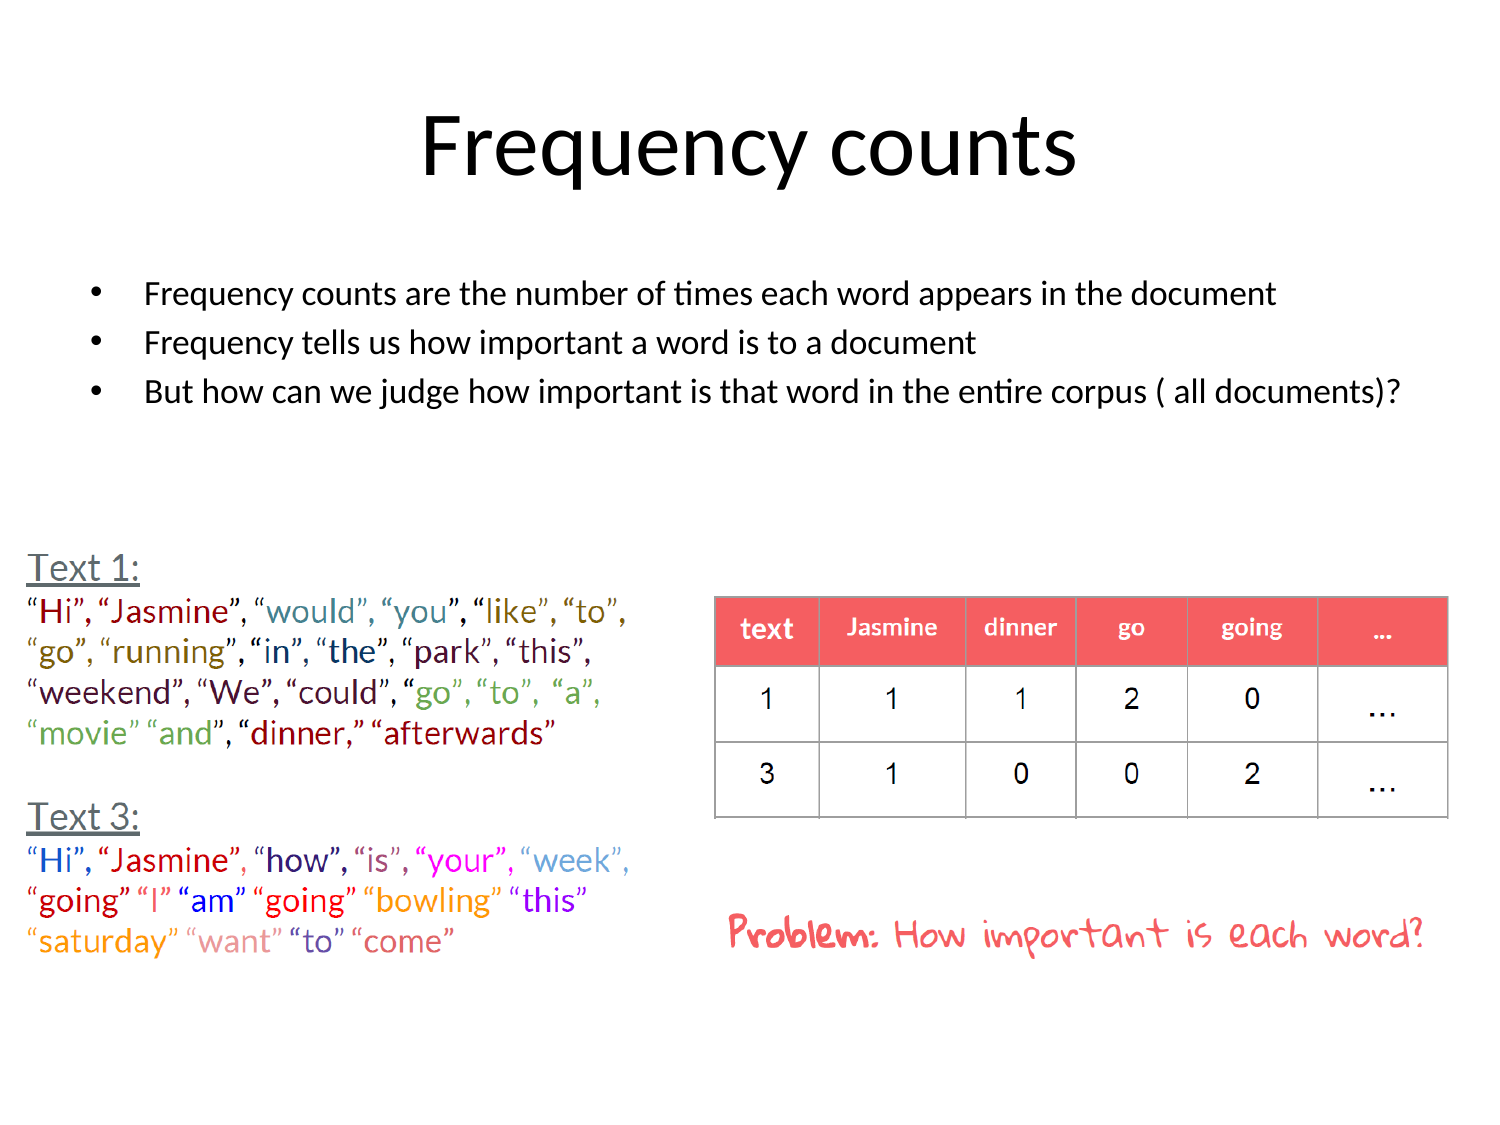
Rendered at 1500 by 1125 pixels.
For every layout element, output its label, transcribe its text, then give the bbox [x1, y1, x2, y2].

list Frequency counts are the number of times each word appears in the document Frequency tells us how important a word is to a document But how can we judge how important is that word in the entire corpus ( all documents)? [75, 262, 1425, 450]
picture [12, 537, 1465, 975]
title Frequency counts [75, 45, 1425, 233]
